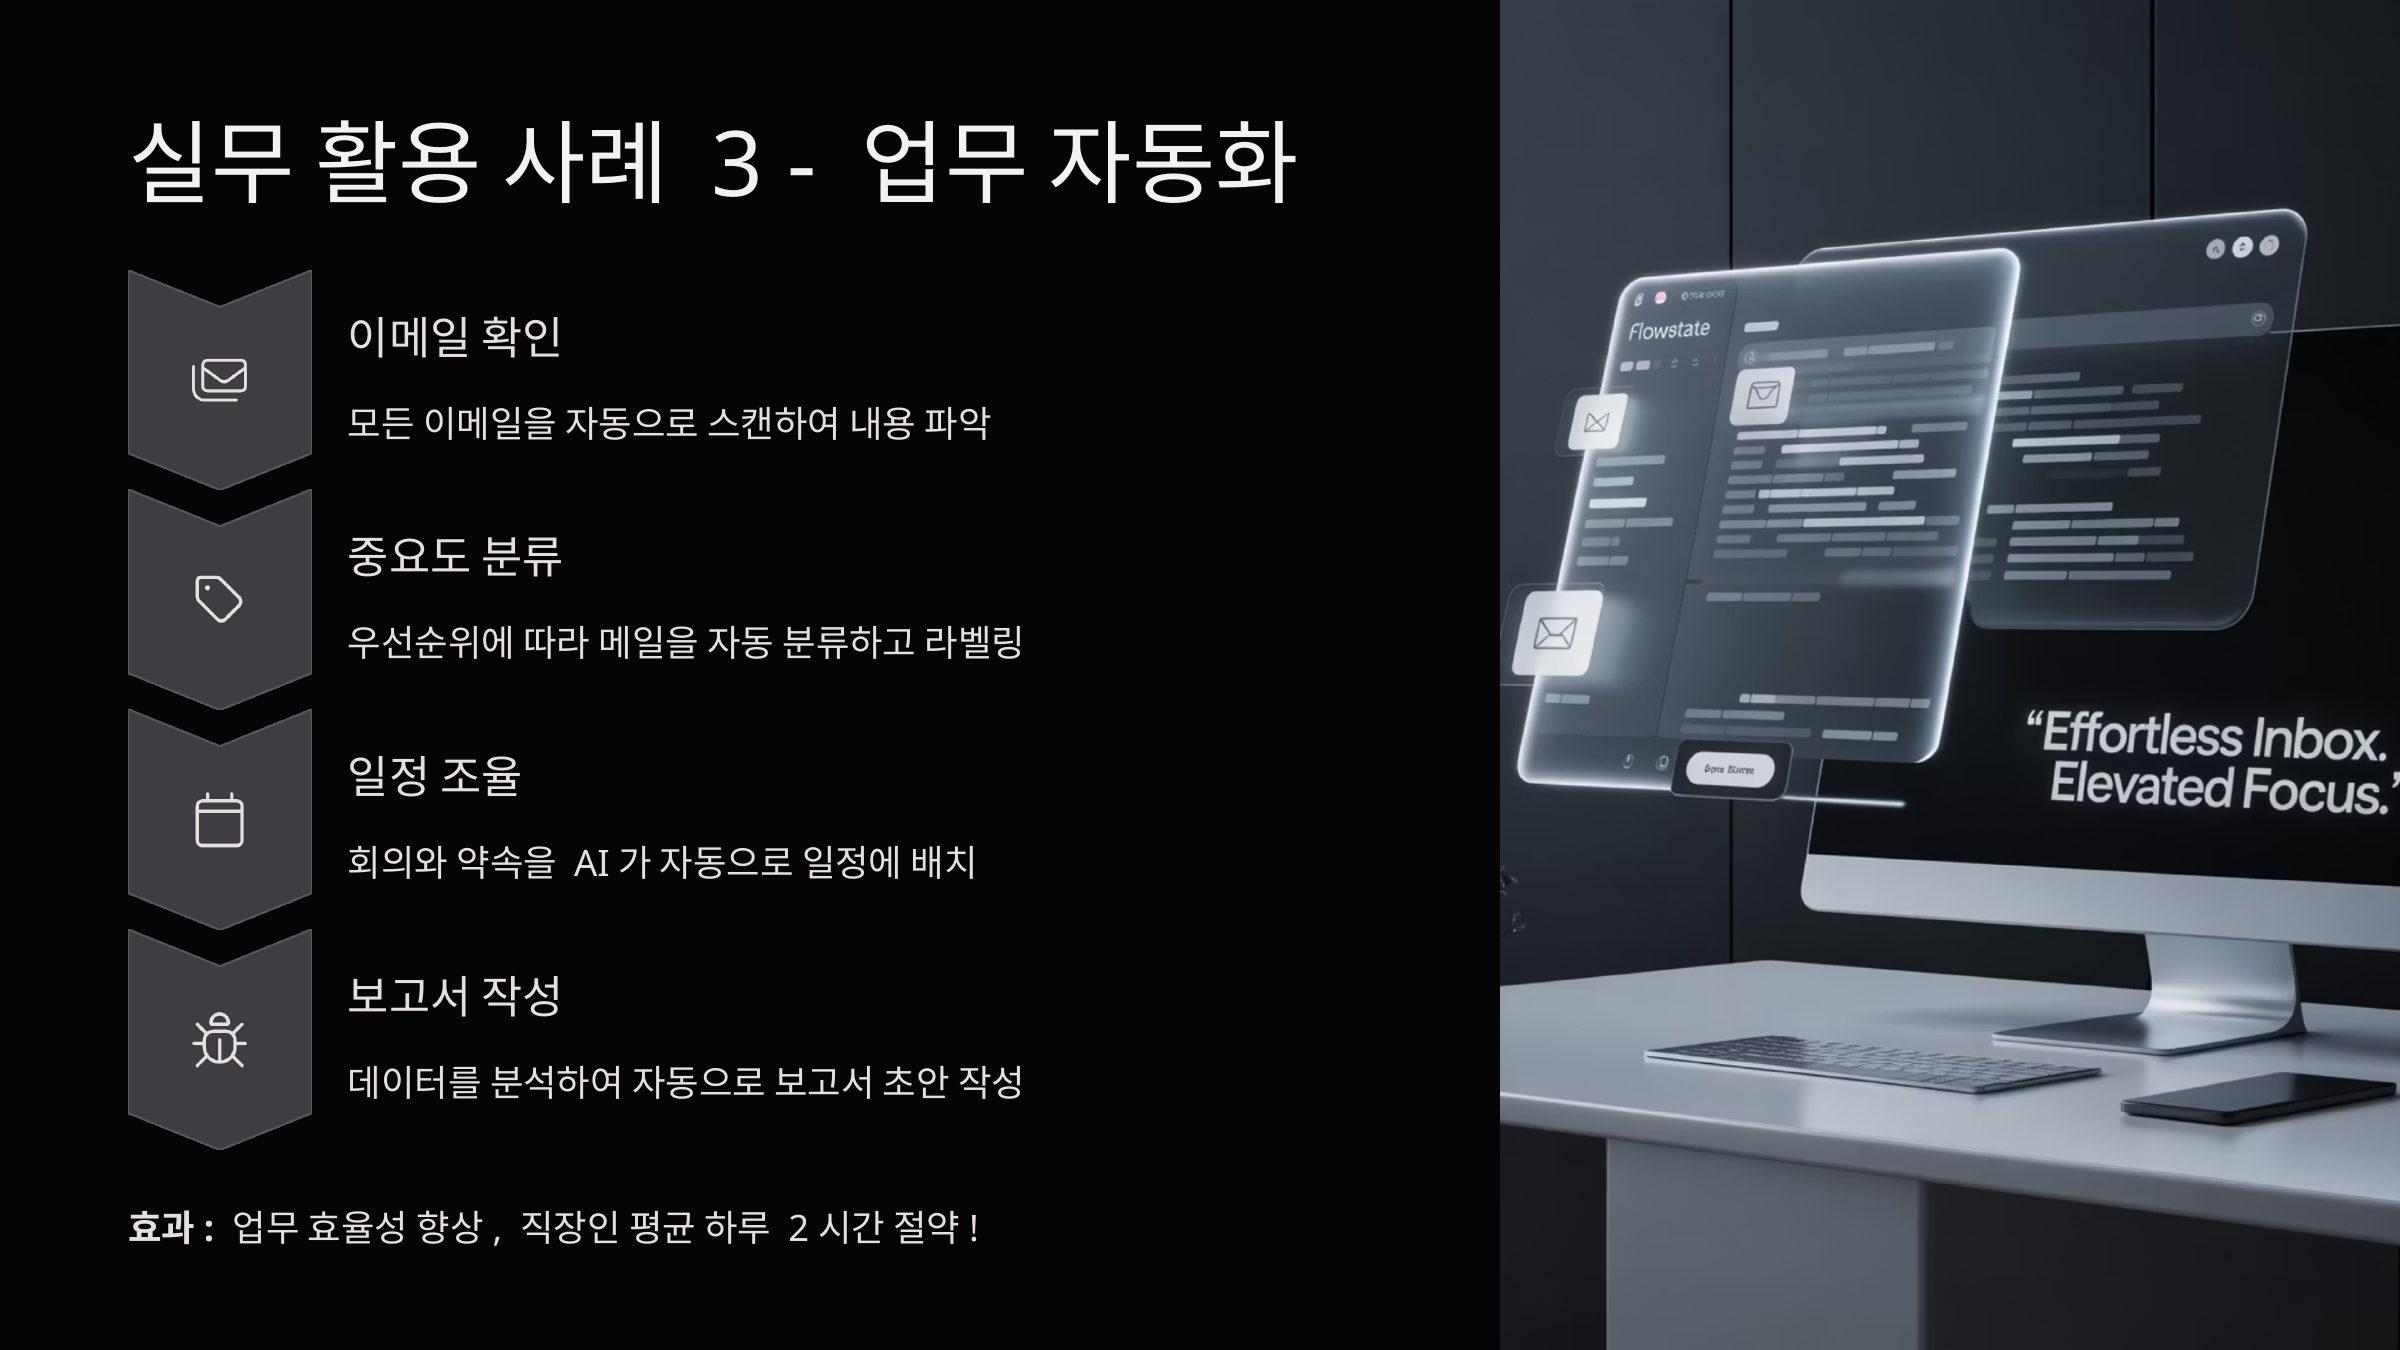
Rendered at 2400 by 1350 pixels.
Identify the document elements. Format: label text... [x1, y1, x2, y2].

text_box 중요도 분류 [347, 526, 806, 584]
text_box 실무 활용 사례 3 - 업무 자동화 [128, 100, 1307, 216]
picture [128, 270, 312, 1150]
text_box 보고서 작성 [347, 966, 806, 1024]
picture [1499, 0, 2400, 1350]
text_box 모든 이메일을 자동으로 스캔하여 내용 파악 [347, 386, 1372, 445]
text_box 이메일 확인 [347, 306, 806, 365]
text_box 우선순위에 따라 메일을 자동 분류하고 라벨링 [347, 605, 1372, 665]
text_box 일정 조율 [347, 746, 806, 804]
text_box 회의와 약속을 AI가 자동으로 일정에 배치 [347, 825, 1372, 885]
text_box 데이터를 분석하여 자동으로 보고서 초안 작성 [347, 1045, 1372, 1104]
text_box 효과: 업무 효율성 향상, 직장인 평균 하루 2시간 절약! [128, 1190, 1372, 1250]
